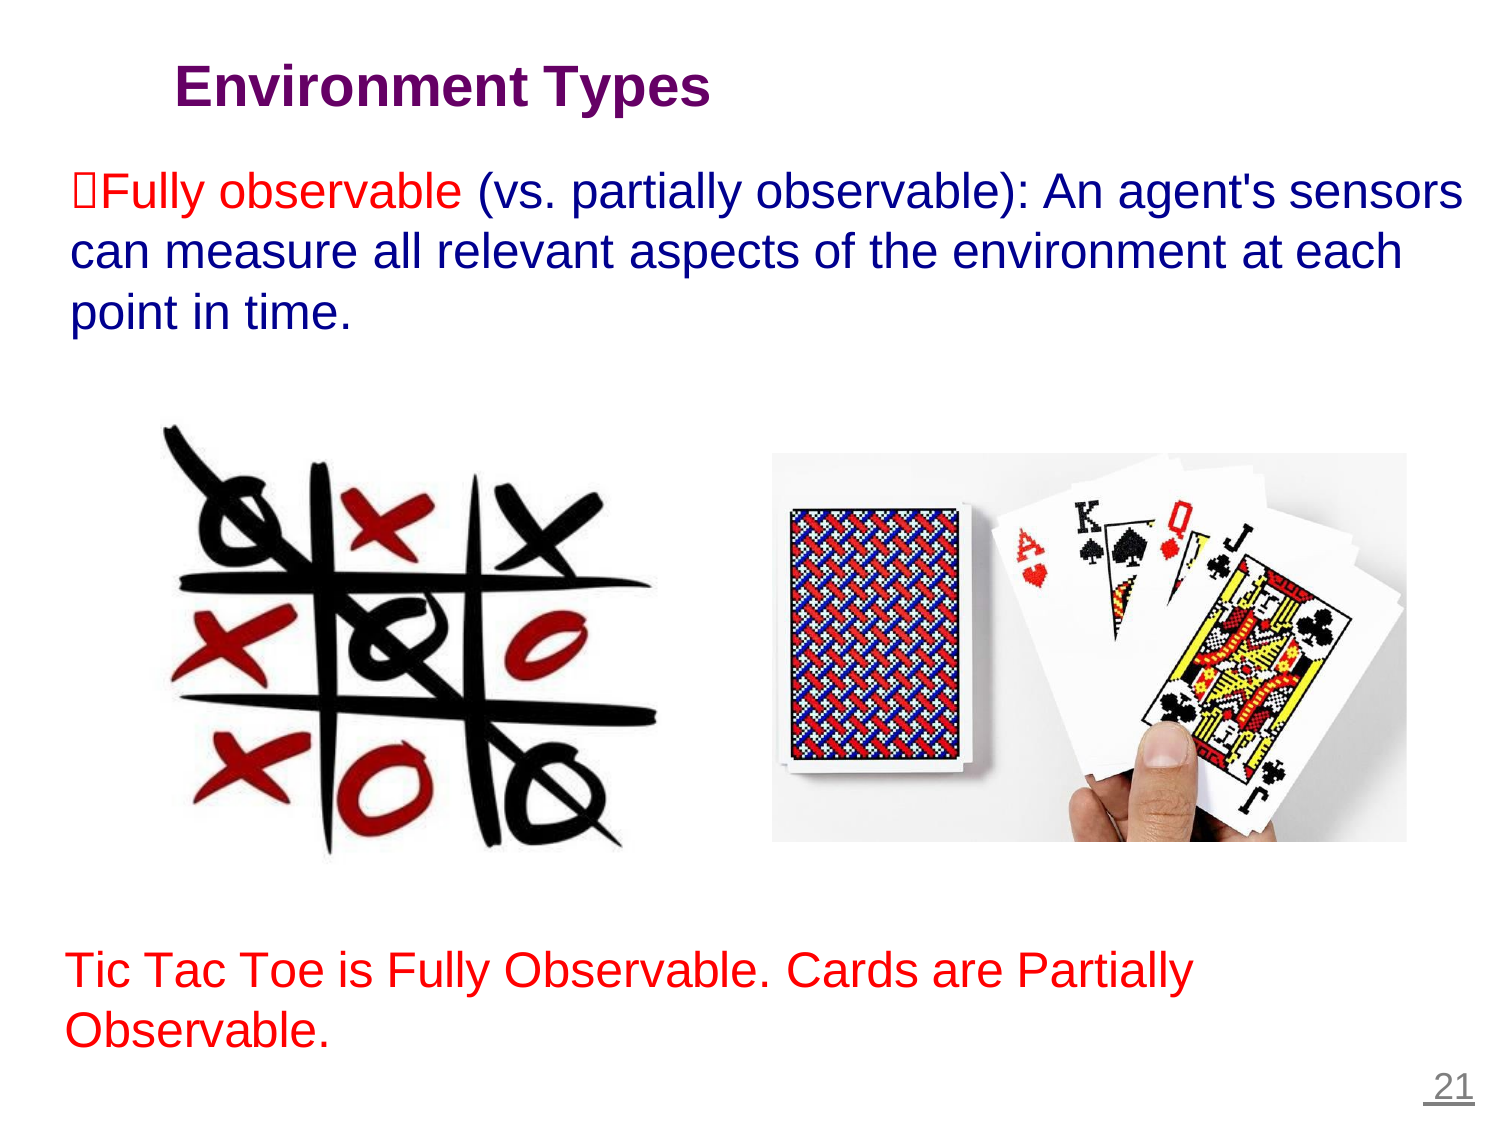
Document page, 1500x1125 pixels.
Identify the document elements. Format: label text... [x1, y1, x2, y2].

text_box [149, 413, 675, 883]
text_box [772, 453, 1407, 842]
text_box Tic Tac Toe is Fully Observable. Cards are Partially Observable. [62, 937, 1427, 1058]
slide_number 21 [1420, 1061, 1480, 1125]
text_box Fully observable (vs. partially observable): An agent's sensors can measure all relevant aspects of the environment at each point in time. [67, 157, 1476, 340]
title Environment Types [39, 48, 1461, 237]
